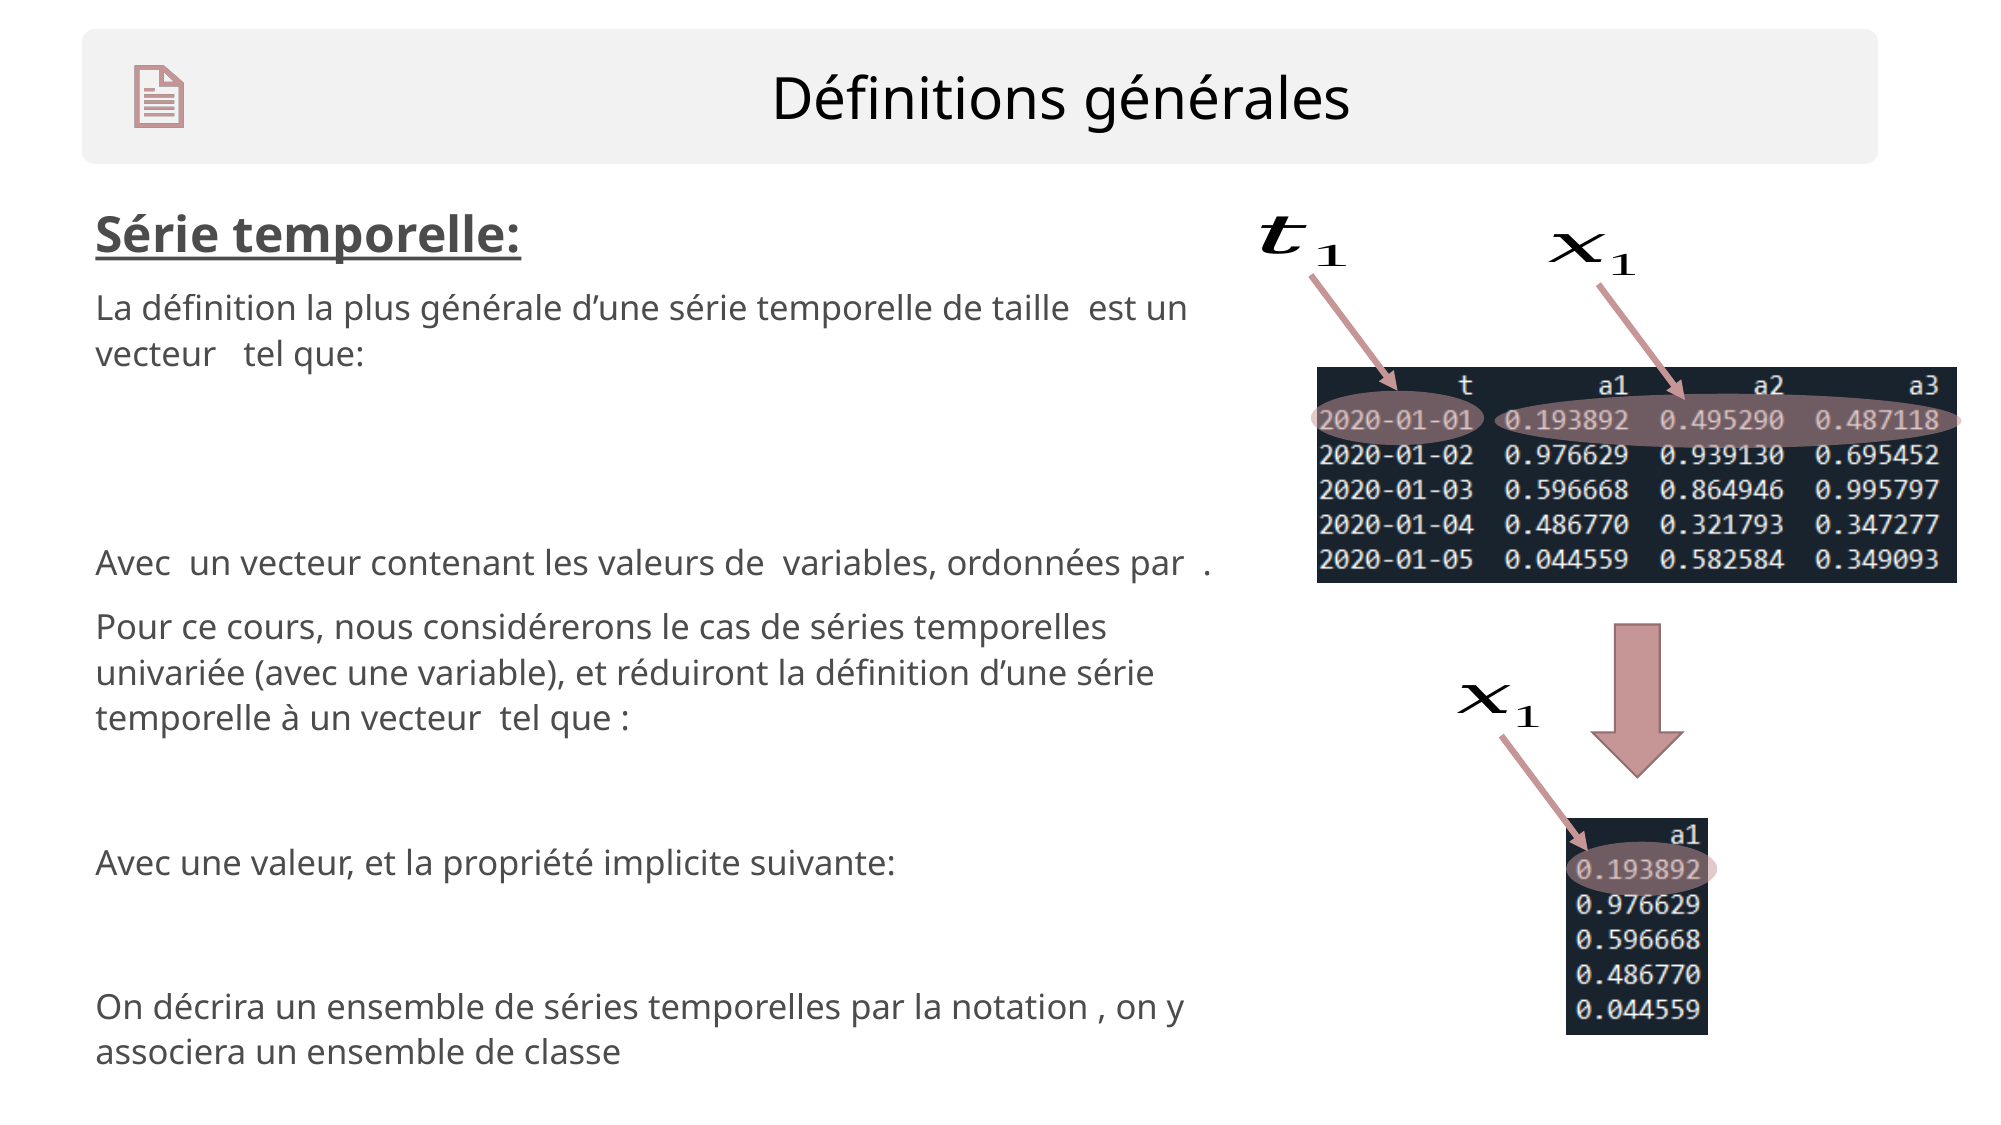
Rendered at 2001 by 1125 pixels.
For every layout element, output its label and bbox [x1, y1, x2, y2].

text_box [121, 58, 197, 135]
text_box [244, 28, 1879, 165]
text_box [81, 28, 244, 165]
text_box [1253, 206, 1962, 1035]
